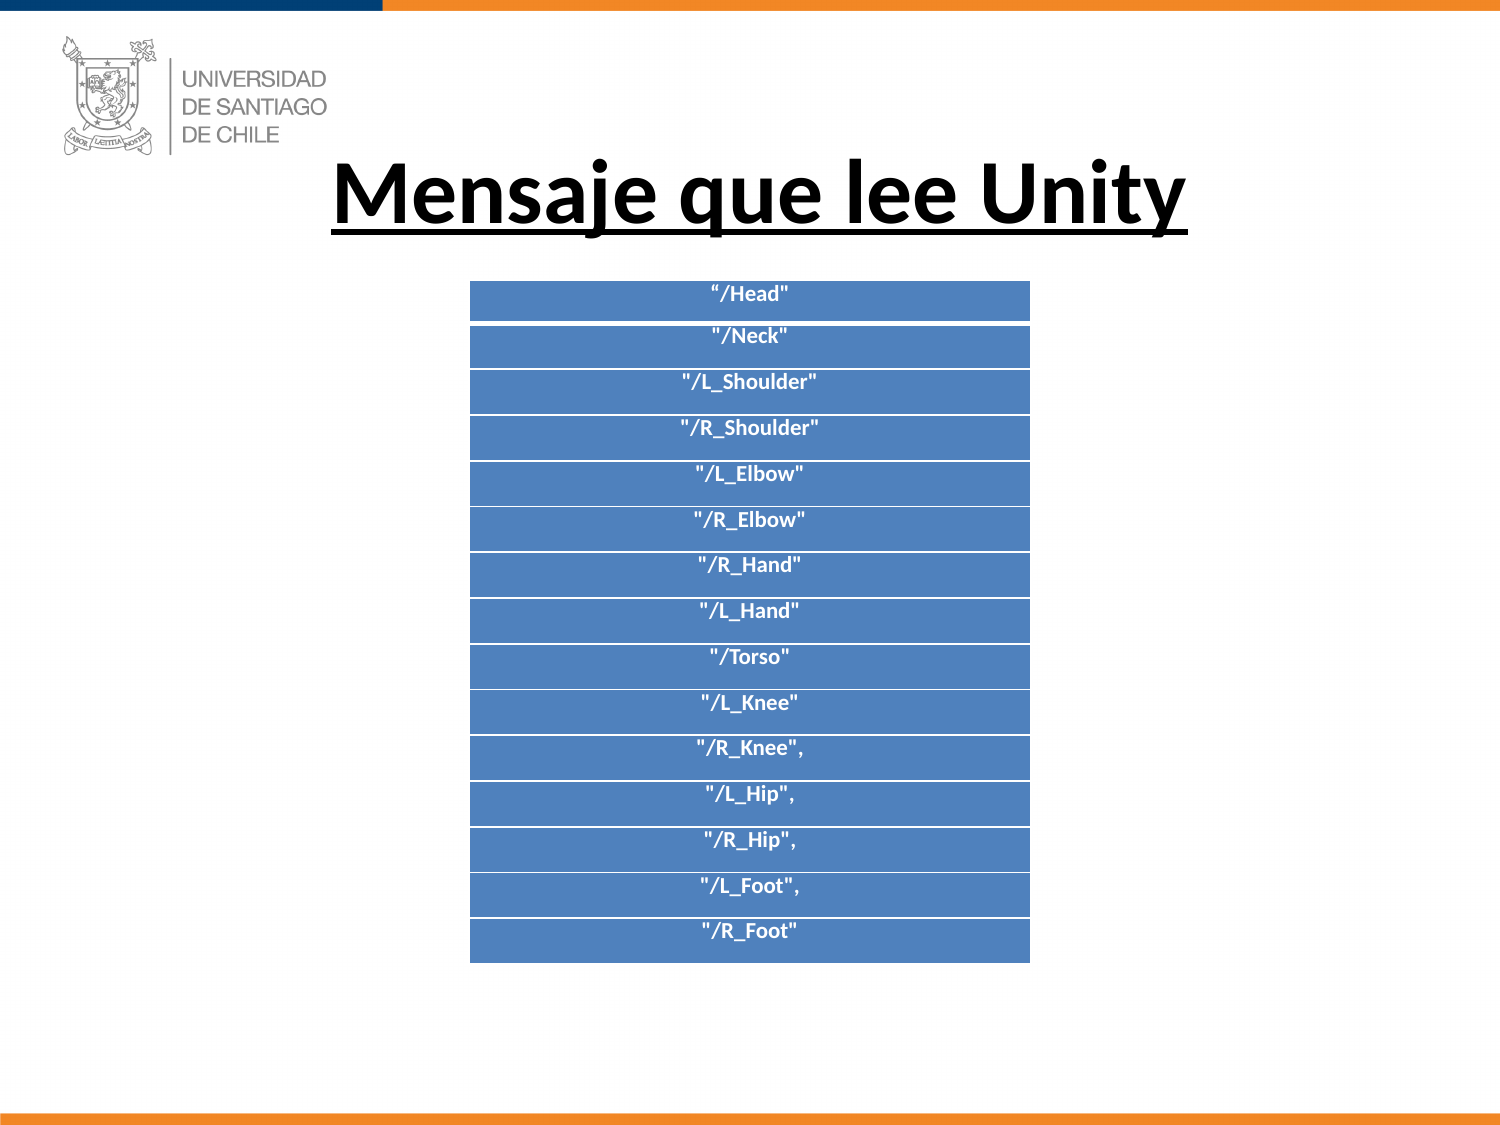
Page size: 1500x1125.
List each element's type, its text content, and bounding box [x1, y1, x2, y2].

table_header “/Head" [470, 281, 1030, 321]
table_cell "/L_Elbow" [470, 462, 1030, 506]
table_cell "/R_Hip", [470, 828, 1030, 872]
table_cell "/L_Knee" [470, 690, 1030, 734]
table_cell "/Torso" [470, 645, 1030, 689]
table_cell "/Neck" [470, 326, 1030, 368]
table_cell "/L_Hip", [470, 782, 1030, 826]
title Mensaje que lee Unity [84, 92, 1435, 281]
table_cell "/L_Foot", [470, 873, 1030, 917]
picture [0, 0, 1500, 1125]
table_cell "/R_Shoulder" [470, 416, 1030, 460]
table_cell "/R_Knee", [470, 736, 1030, 780]
table_cell "/R_Foot" [470, 919, 1030, 963]
table_cell "/R_Hand" [470, 553, 1030, 597]
table_cell "/L_Shoulder" [470, 370, 1030, 414]
table_cell "/R_Elbow" [470, 507, 1030, 551]
table_cell "/L_Hand" [470, 599, 1030, 643]
